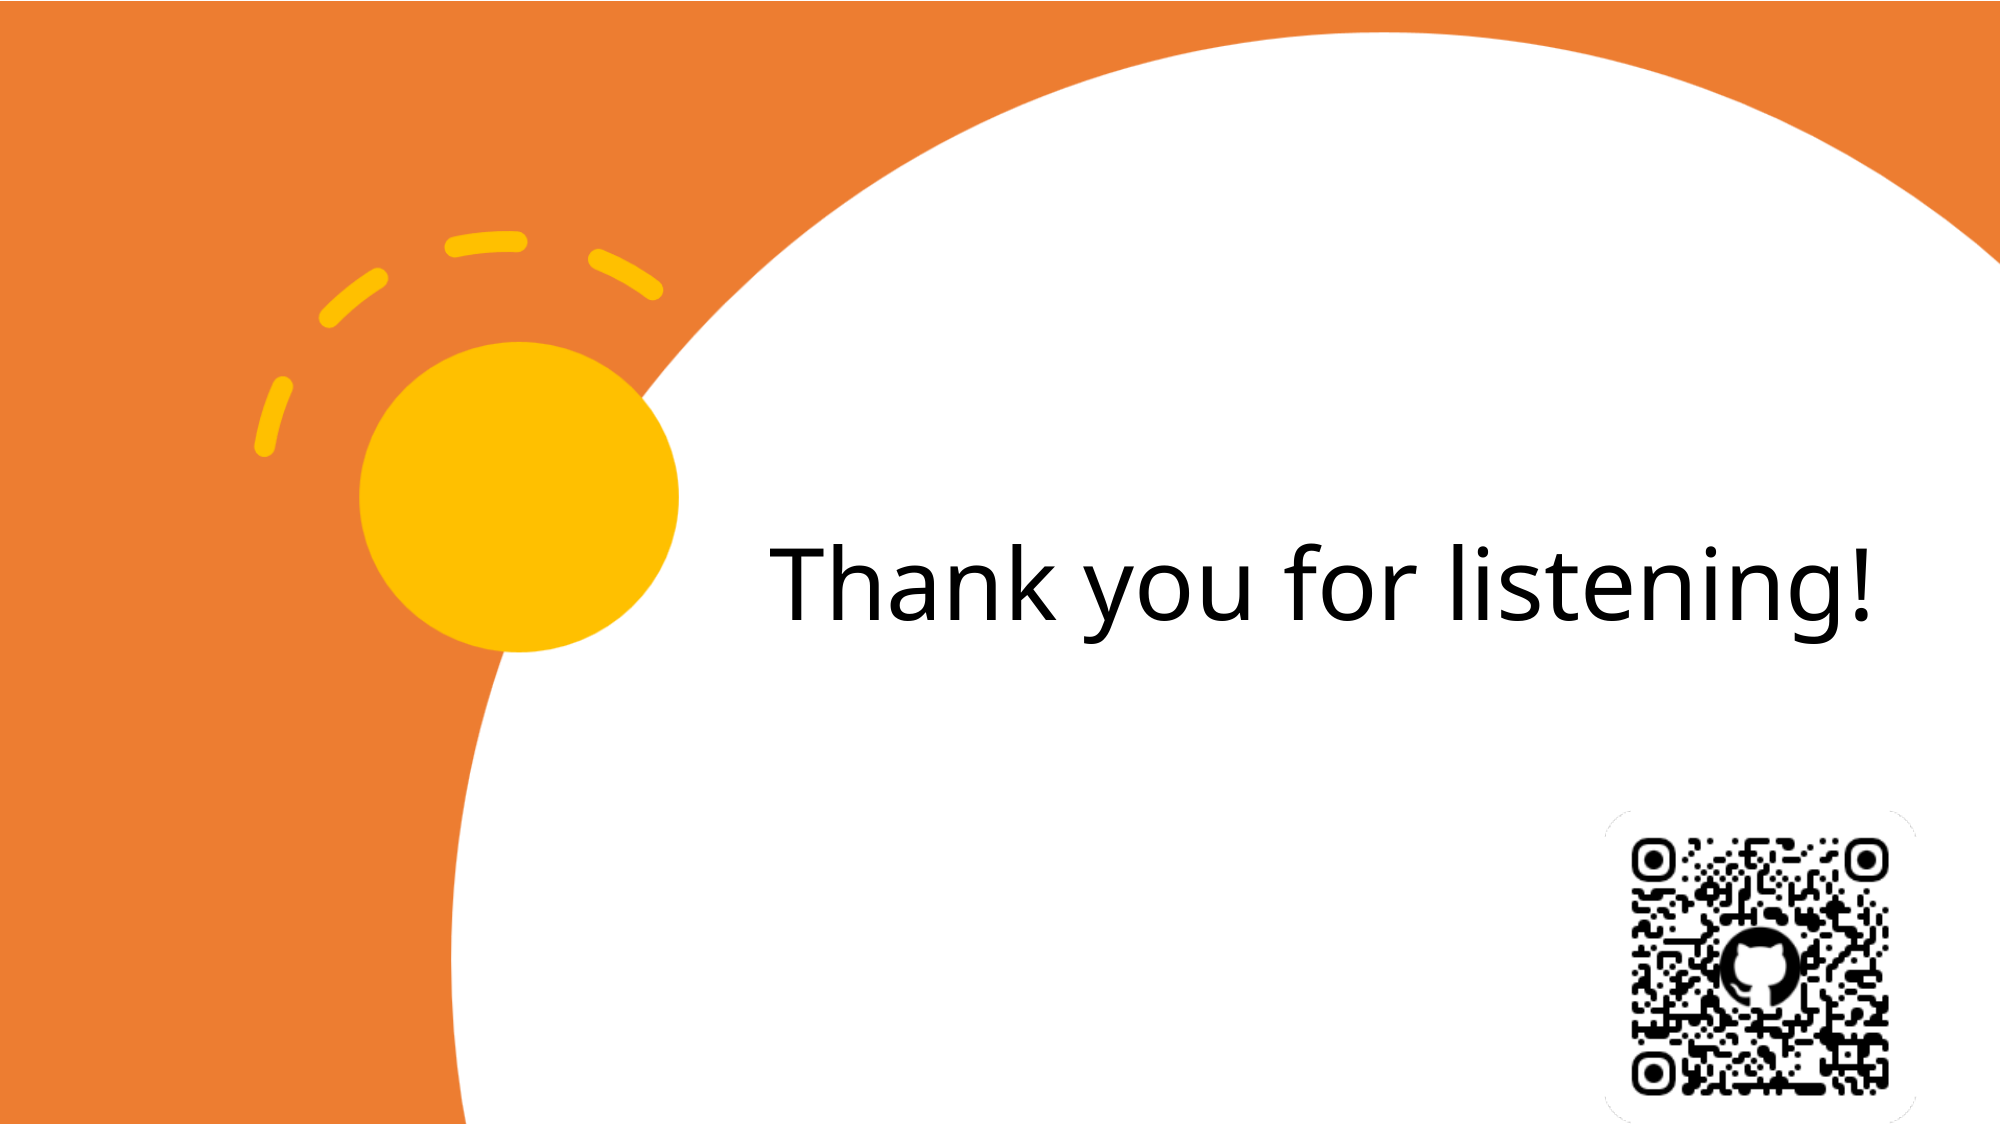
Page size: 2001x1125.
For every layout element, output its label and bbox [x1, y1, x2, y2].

picture [0, 1, 2000, 1124]
list [1603, 810, 1917, 1124]
